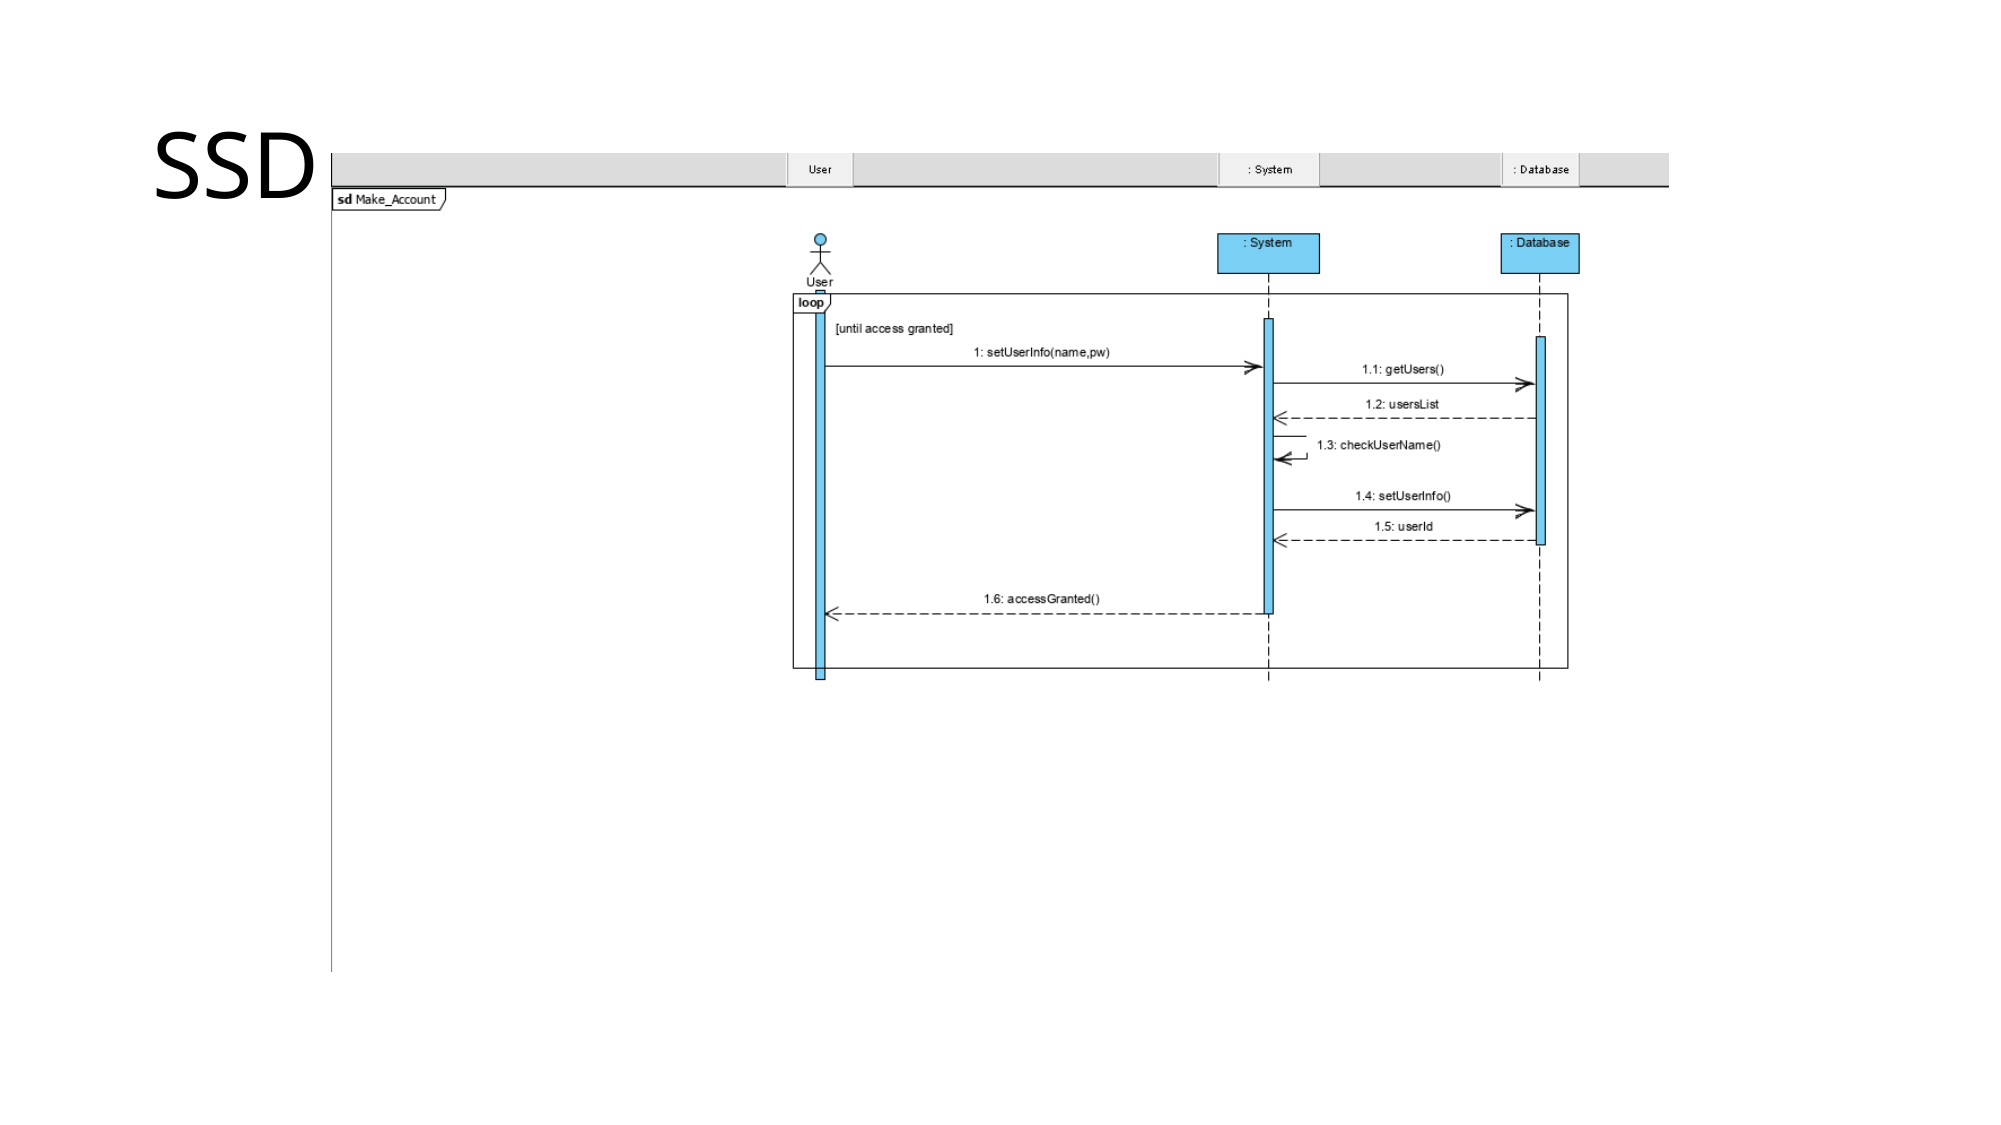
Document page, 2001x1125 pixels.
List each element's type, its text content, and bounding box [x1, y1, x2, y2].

title SSD [137, 59, 1863, 278]
picture [330, 153, 1669, 972]
